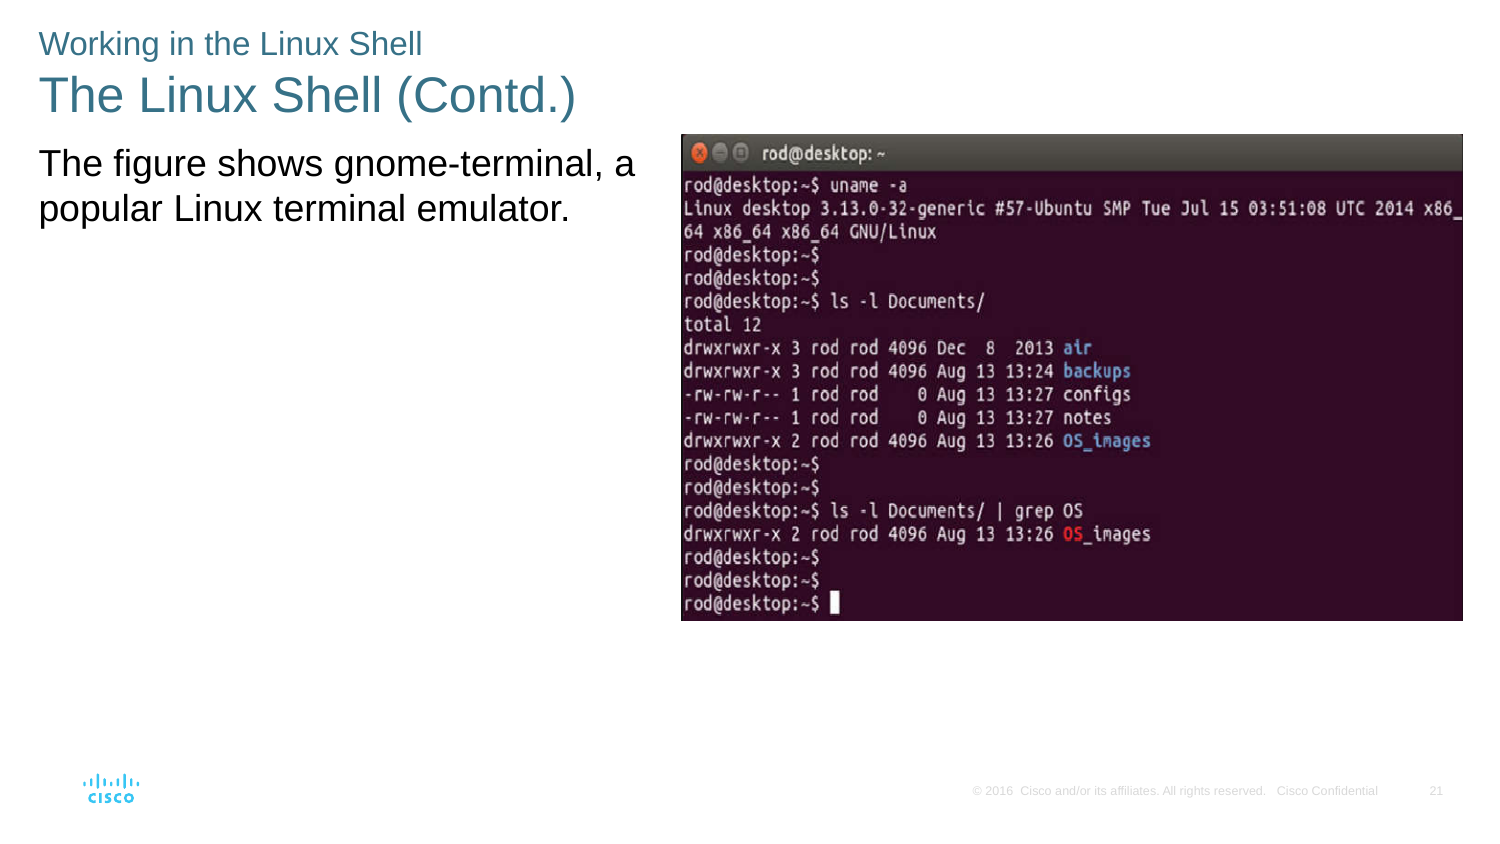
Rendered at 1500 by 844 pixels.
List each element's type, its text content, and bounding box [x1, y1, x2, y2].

picture [680, 134, 1463, 622]
list The figure shows gnome-terminal, a popular Linux terminal emulator. [23, 131, 682, 775]
text_box Working in the Linux Shell The Linux Shell (Contd.) [23, 10, 1500, 135]
